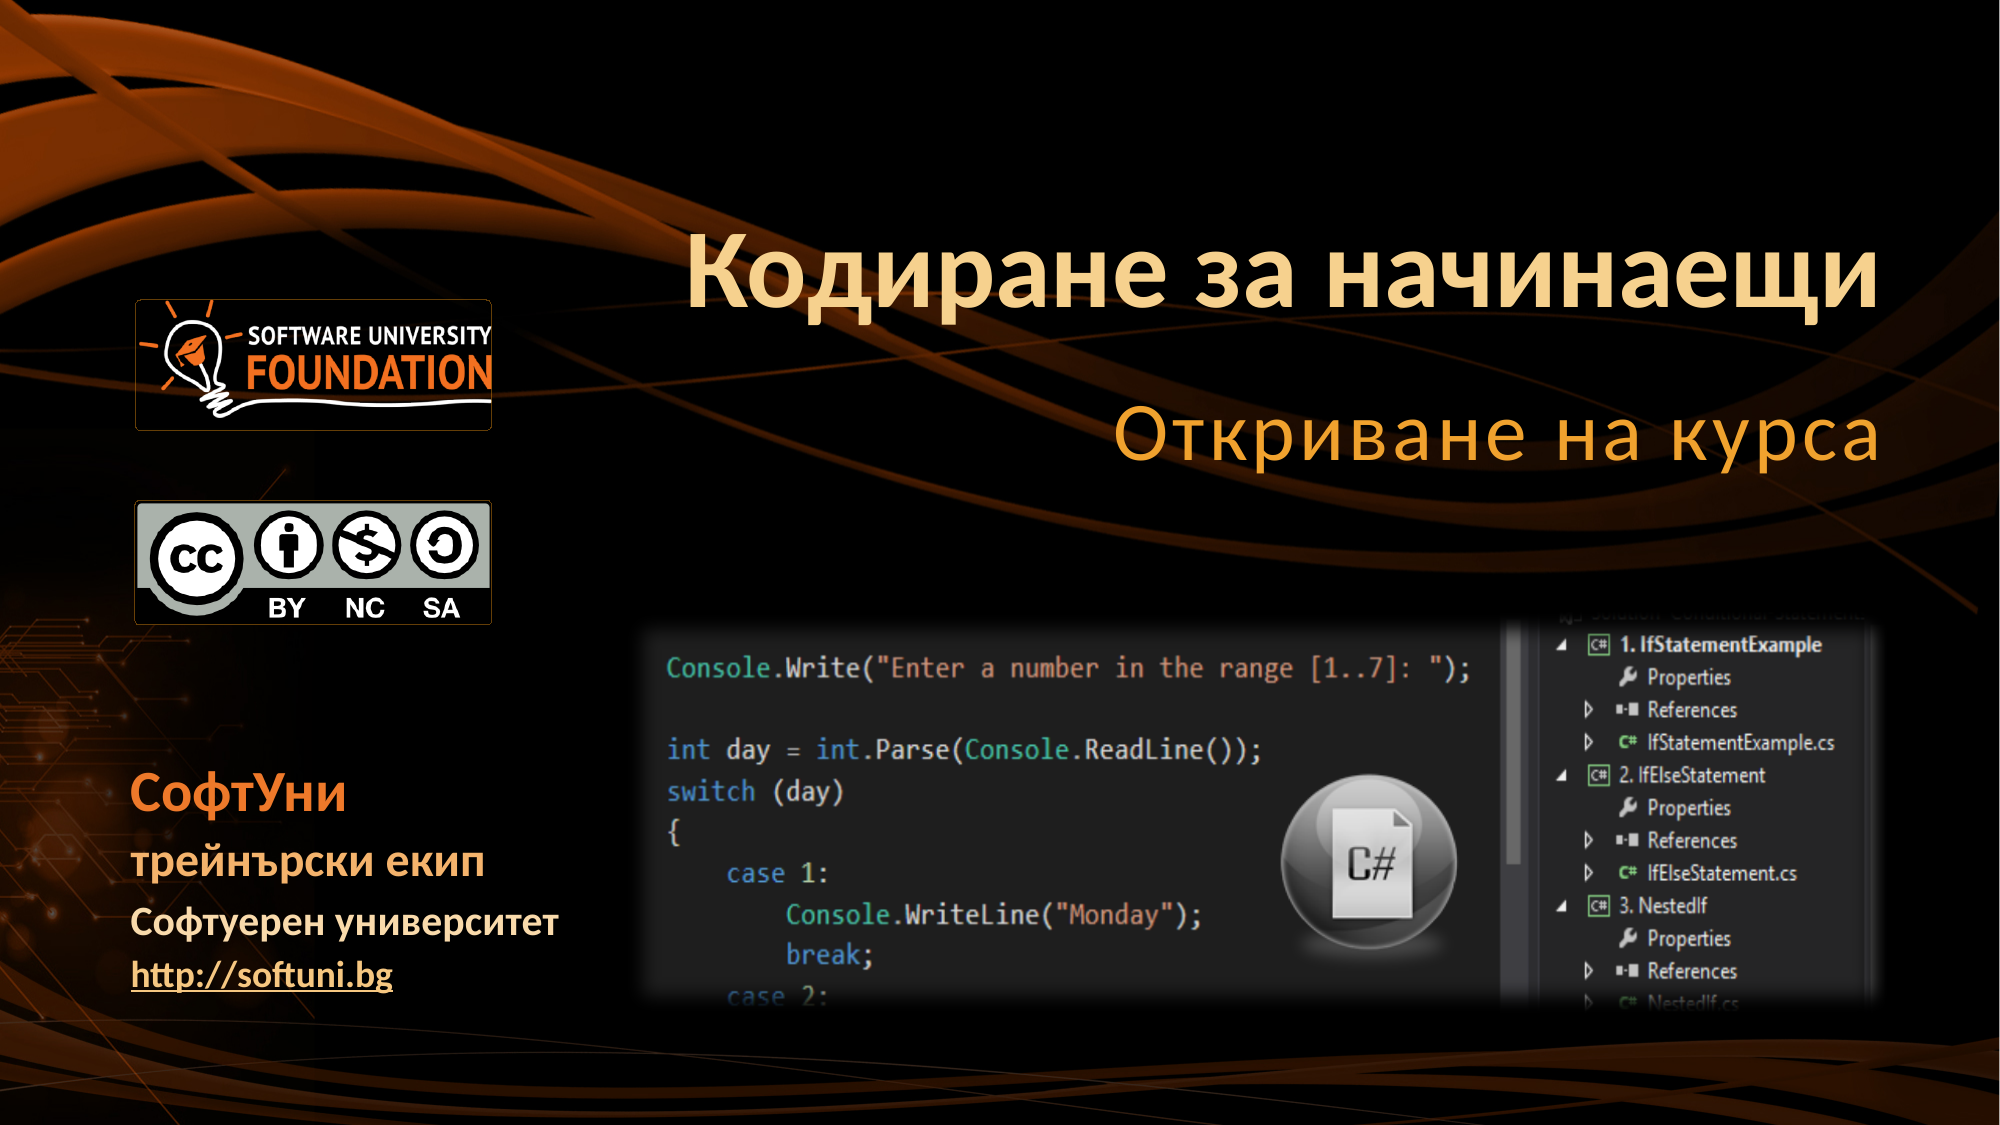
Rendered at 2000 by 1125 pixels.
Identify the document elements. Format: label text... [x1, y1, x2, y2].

list СофтУни [124, 742, 624, 819]
subtitle Откриване на курса [671, 372, 1883, 513]
list трейнърски екип [124, 819, 624, 886]
list http://softuni.bg [124, 942, 624, 1000]
title Кодиране за начинаещи [671, 174, 1883, 368]
list Софтуерен университет [124, 886, 624, 942]
picture [0, 0, 2000, 1125]
